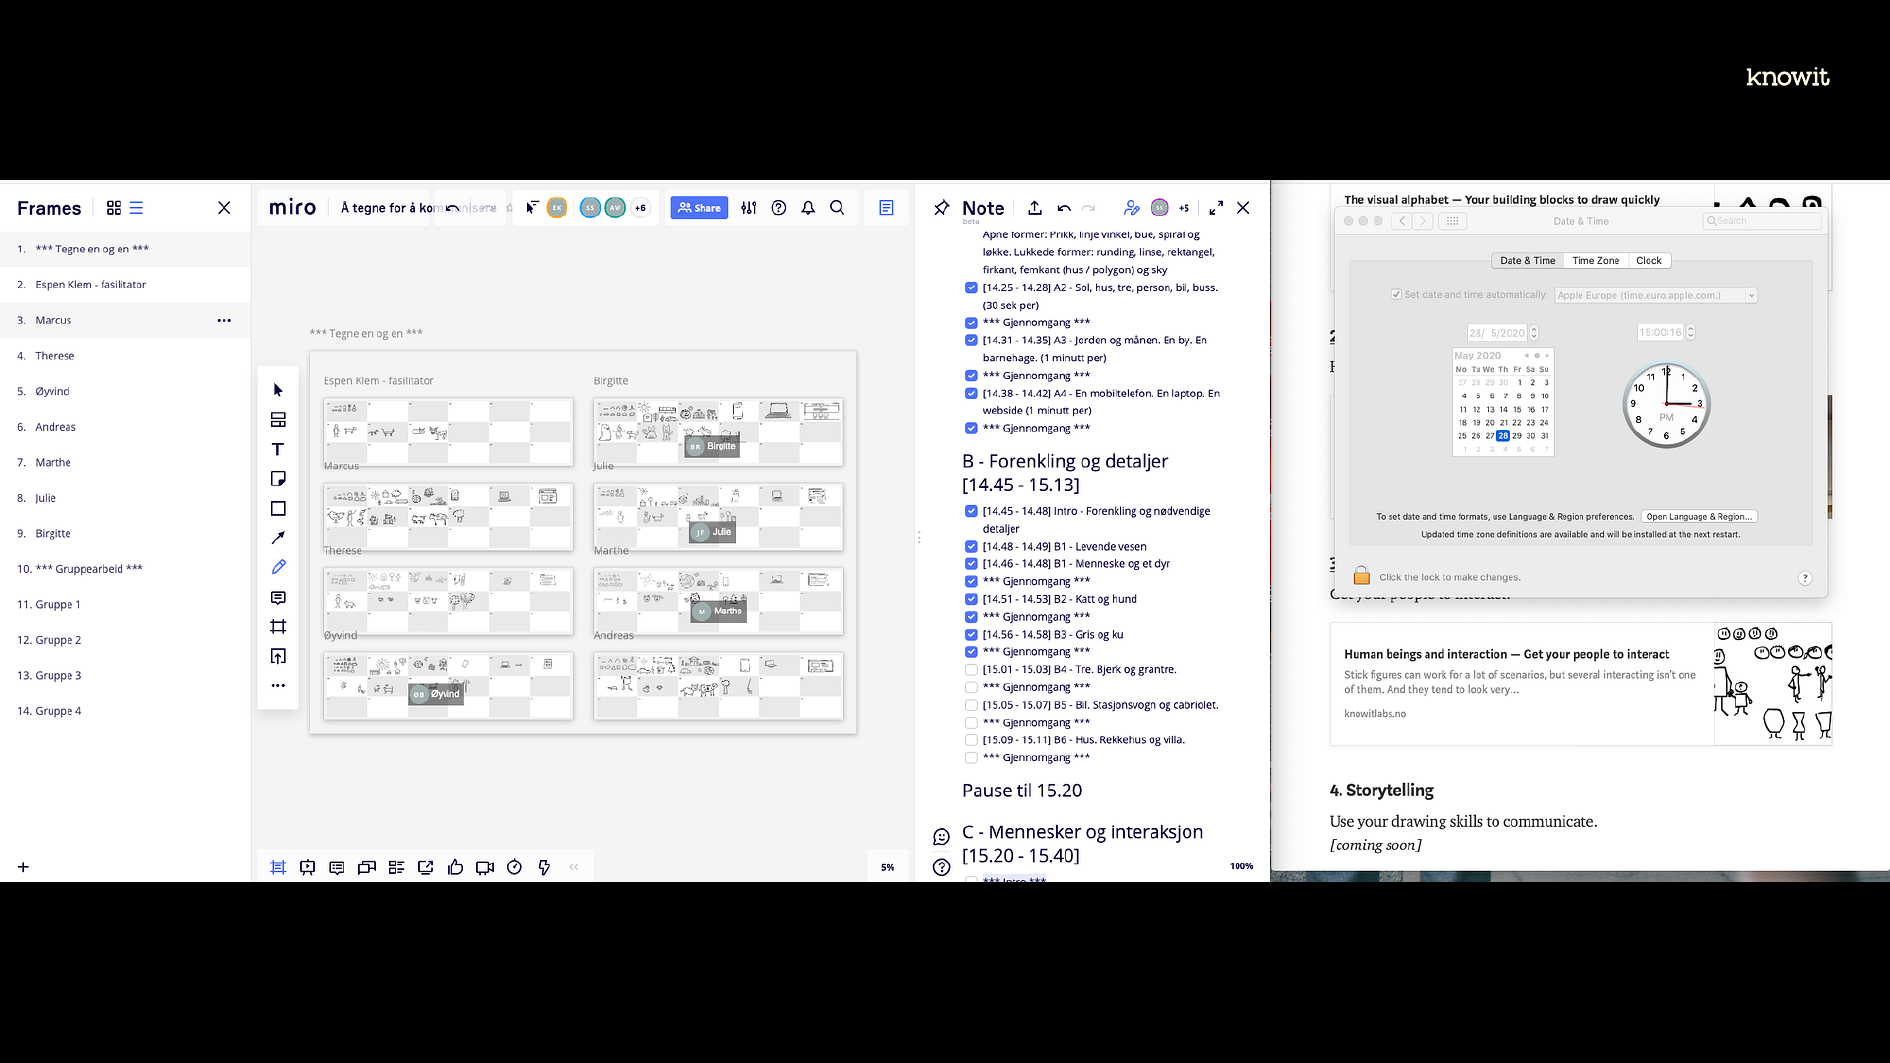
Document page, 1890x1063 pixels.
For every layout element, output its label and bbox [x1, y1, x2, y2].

picture [0, 180, 1890, 883]
